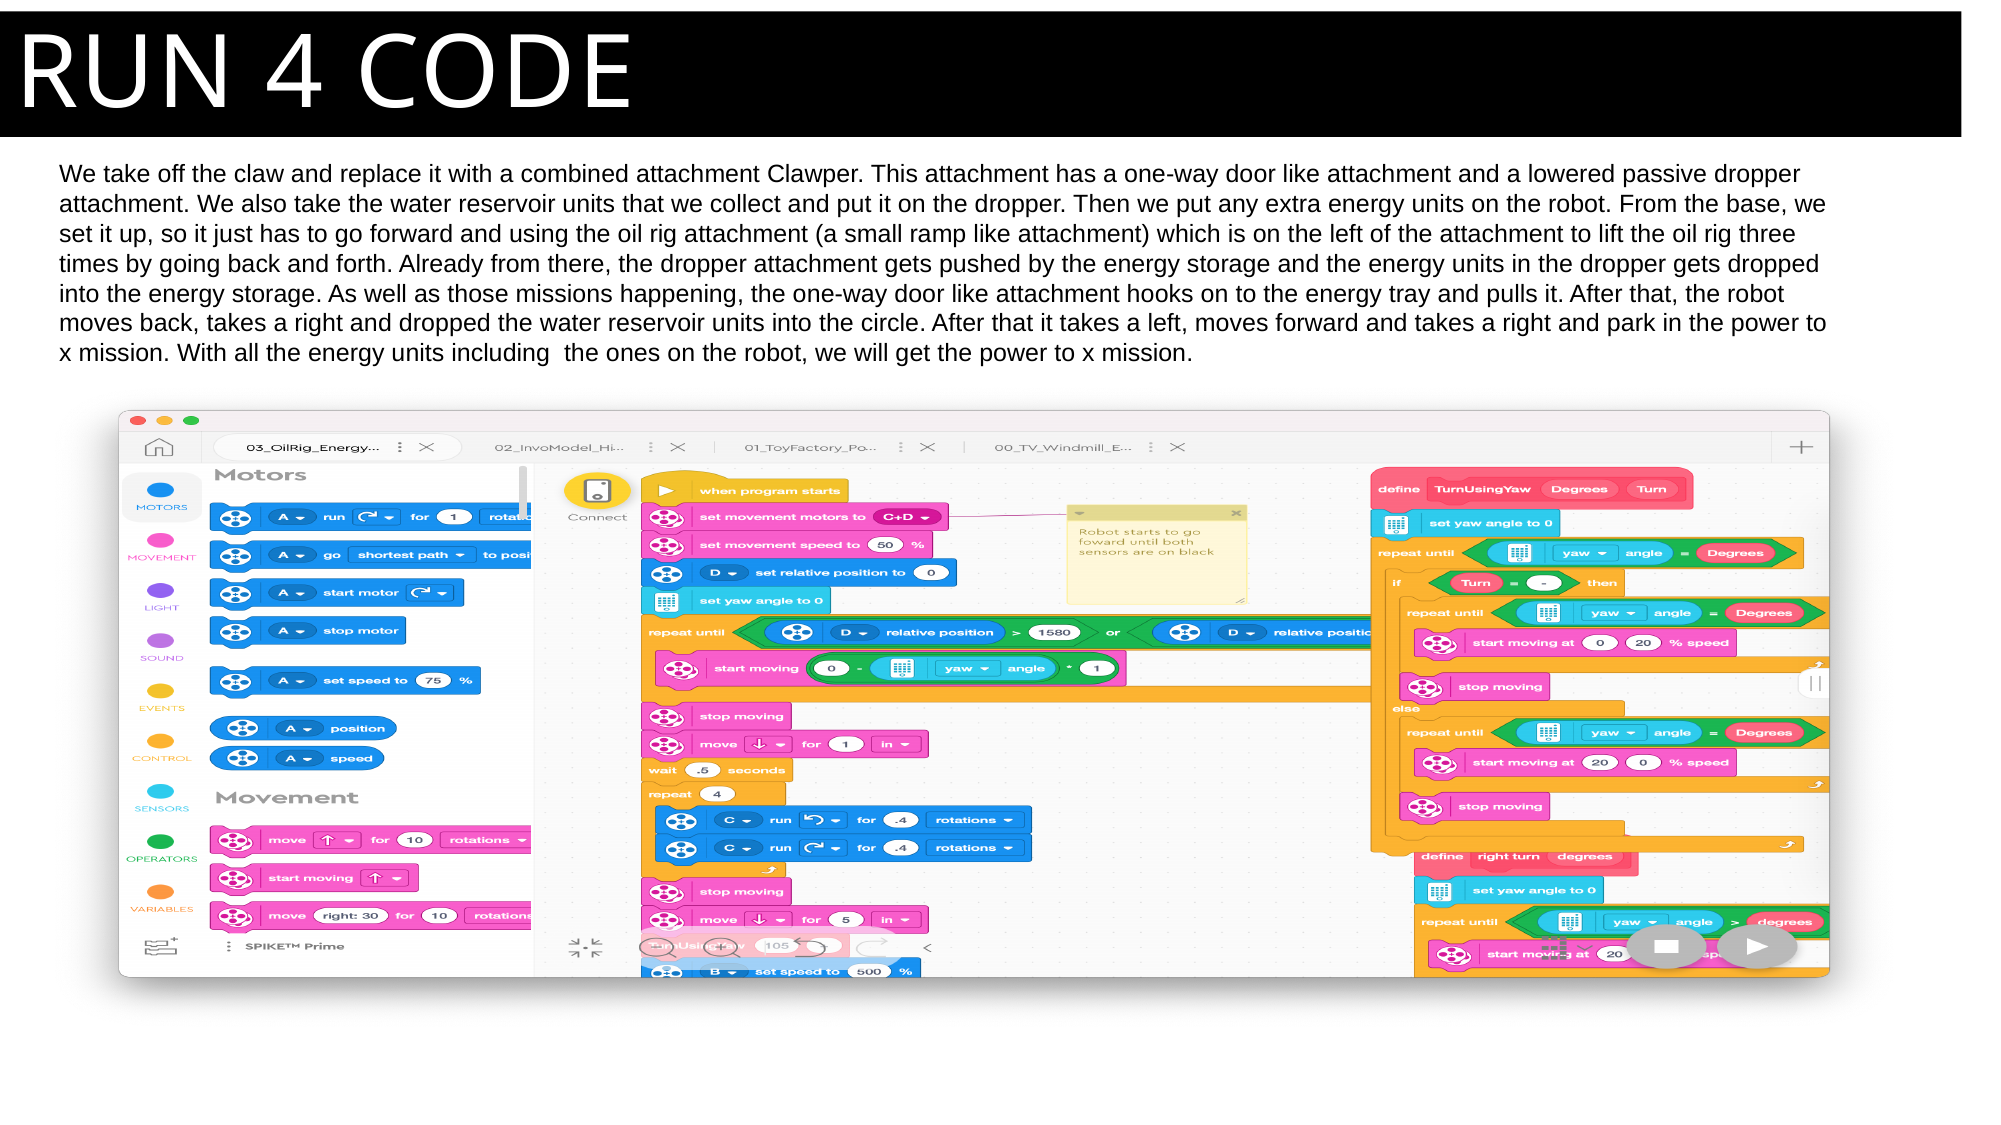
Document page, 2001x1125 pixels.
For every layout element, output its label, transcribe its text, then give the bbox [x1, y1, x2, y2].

picture [44, 382, 1904, 1032]
text_box We take off the claw and replace it with a combined attachment Clawper. This attachment has a one-way door like attachment and a lowered passive dropper attachment. We also take the water reservoir units that we collect and put it on the dropper. Then we put any extra energy units on the robot. From the base, we set it up, so it just has to go forward and using the oil rig attachment (a small ramp like attachment) which is on the left of the attachment to lift the oil rig three times by going back and forth. Already from there, the dropper attachment gets pushed by the energy storage and the energy units in the dropper gets dropped into the energy storage. As well as those missions happening, the one-way door like attachment hooks on to the energy tray and pulls it. After that, the robot moves back, takes a right and dropped the water reservoir units into the circle. After that it takes a left, moves forward and takes a right and park in the power to x mission. With all the energy units including the ones on the robot, we will get the power to x mission. [44, 149, 1858, 382]
title Run 4 Code [0, 11, 1962, 137]
